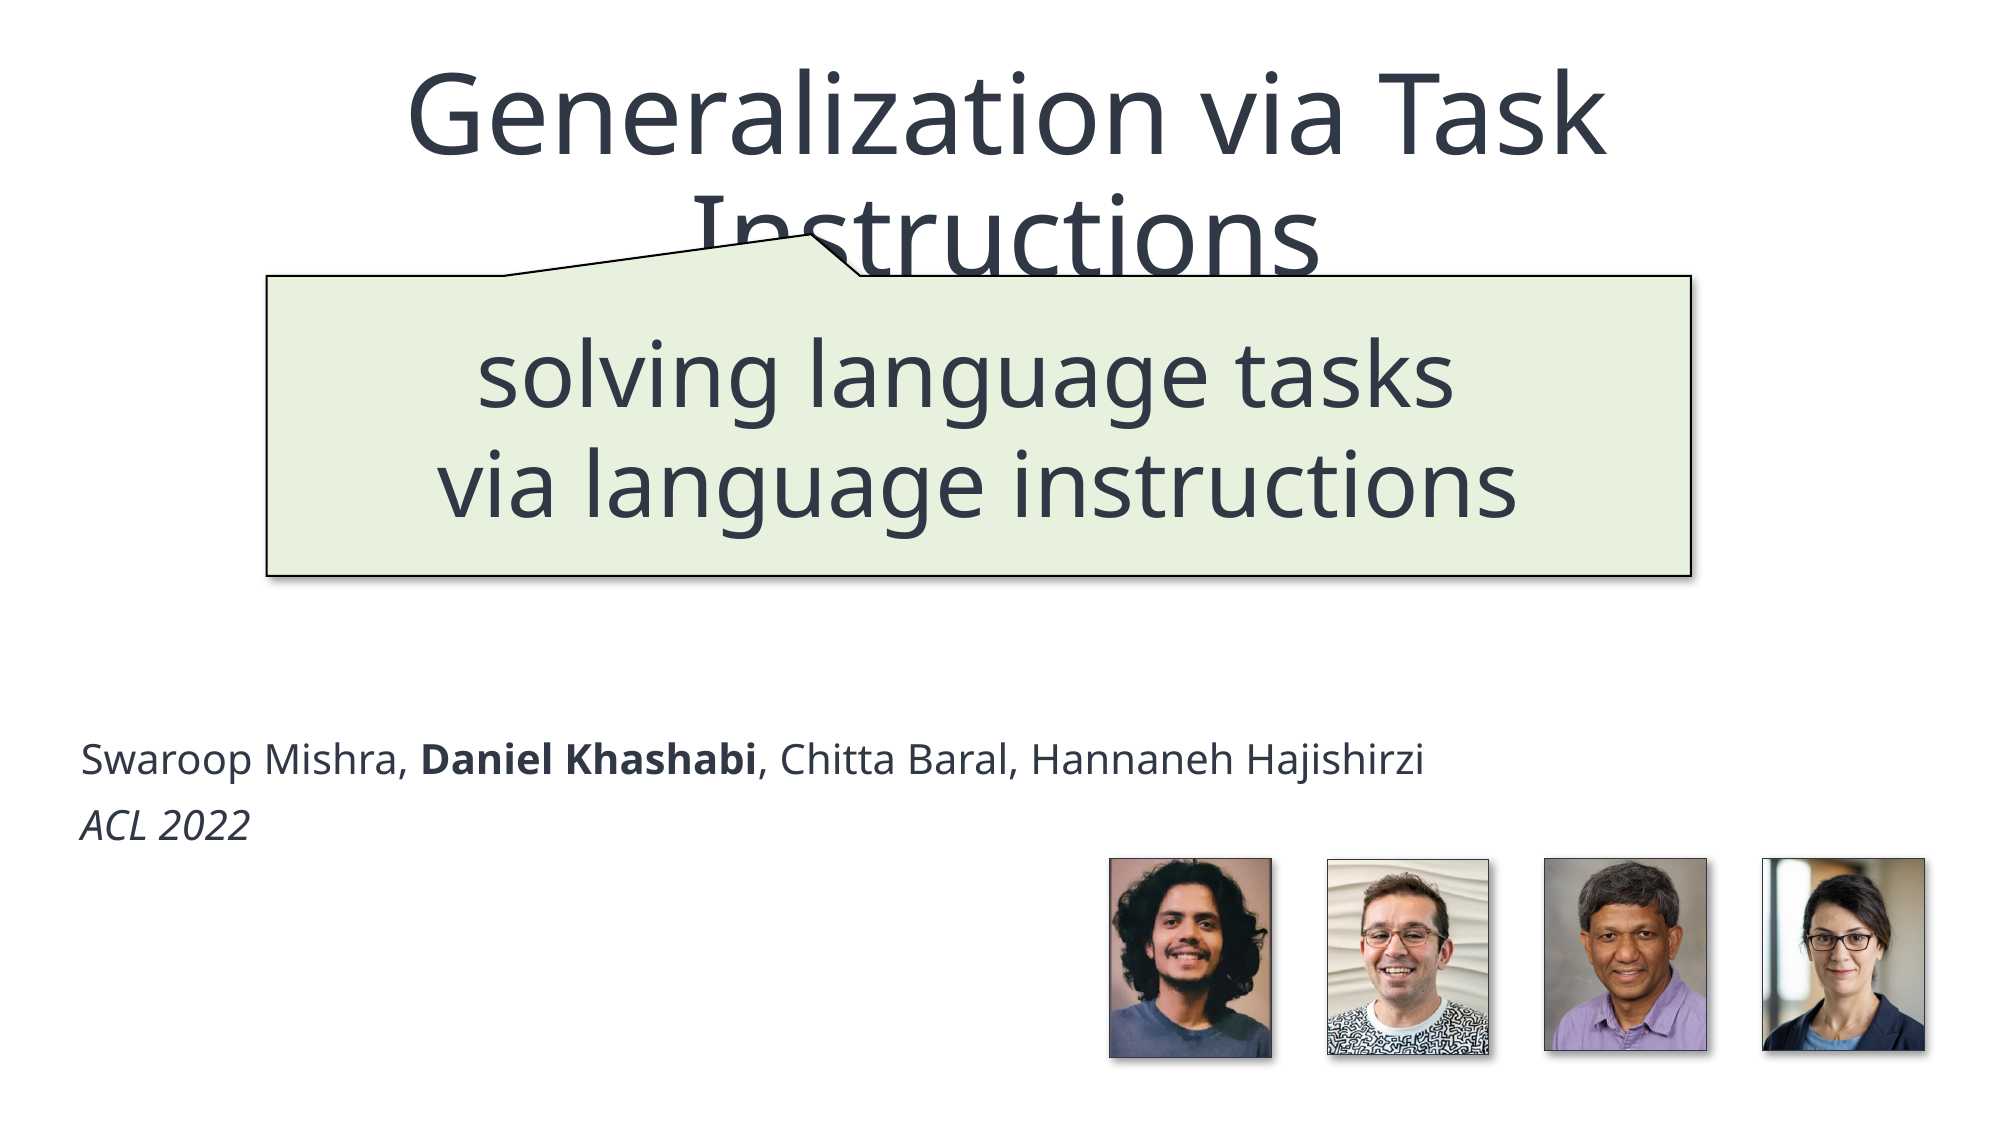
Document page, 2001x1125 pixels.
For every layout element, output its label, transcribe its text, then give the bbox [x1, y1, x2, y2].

picture [1109, 858, 1272, 1058]
picture [1762, 858, 1925, 1051]
picture [1327, 859, 1489, 1055]
picture [1544, 858, 1707, 1051]
text_box solving language tasks via language instructions [265, 233, 1692, 577]
title Generalization via Task Instructions [112, 49, 1903, 337]
subtitle Swaroop Mishra, Daniel Khashabi, Chitta Baral, Hannaneh Hajishirzi ACL 2022 [65, 731, 1903, 1003]
